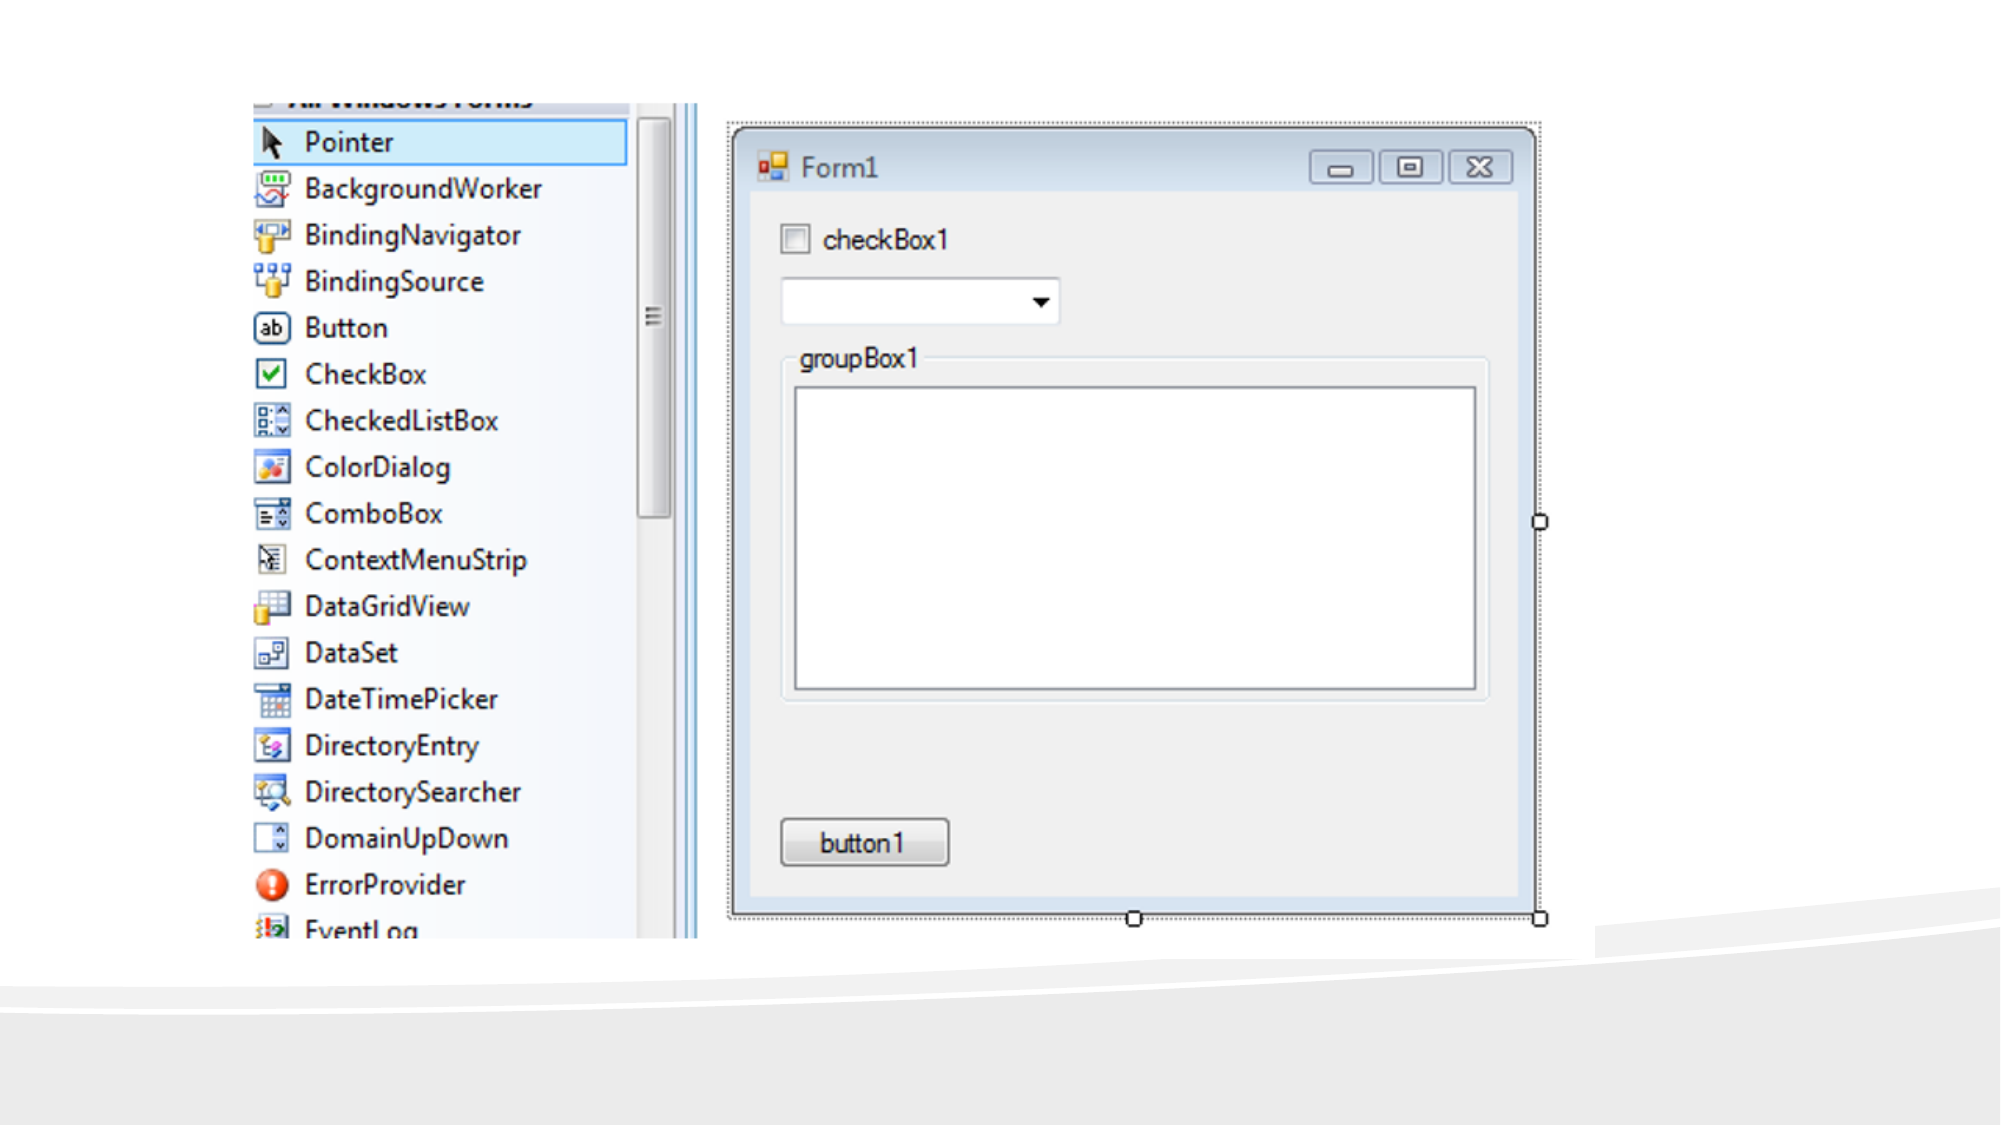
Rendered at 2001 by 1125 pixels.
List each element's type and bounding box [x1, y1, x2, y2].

picture [234, 80, 1595, 960]
